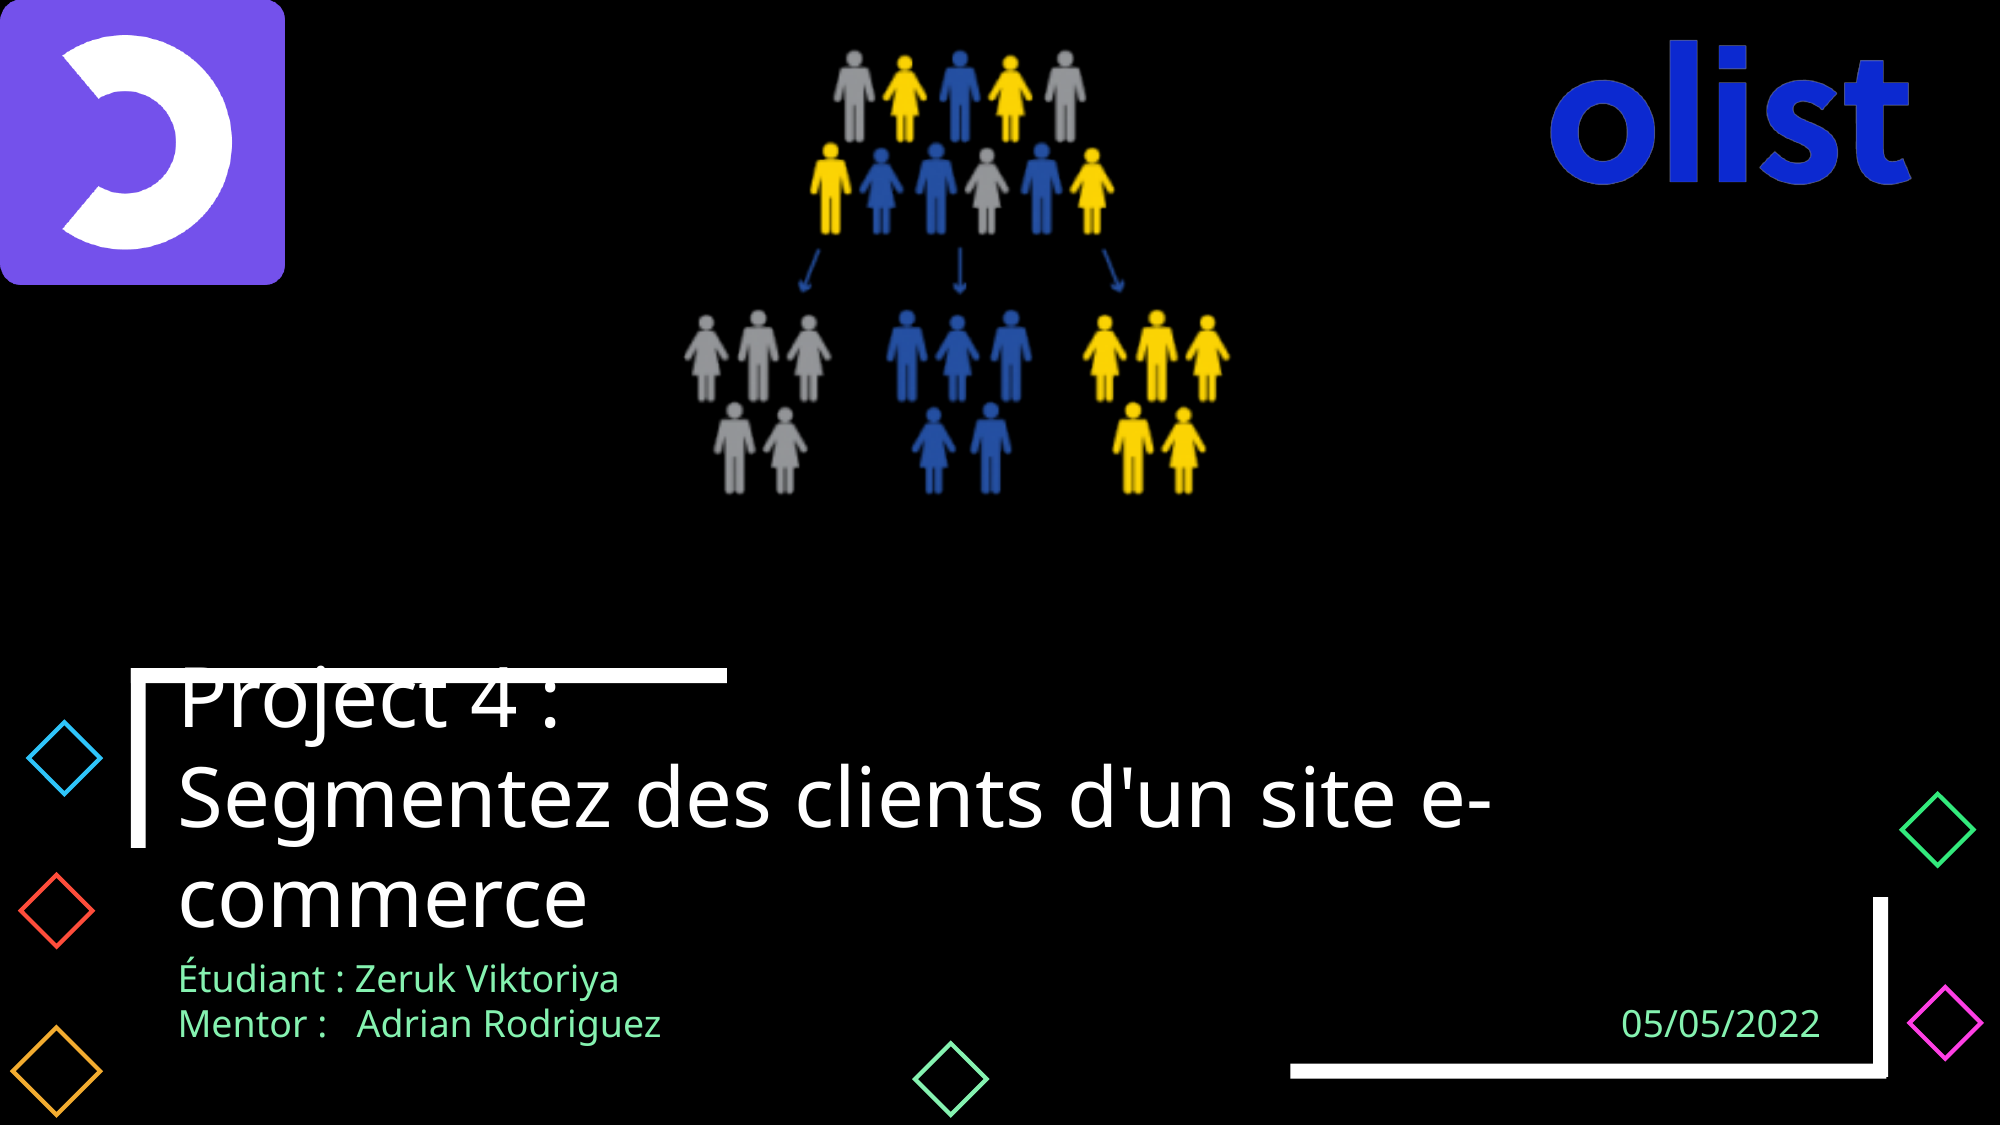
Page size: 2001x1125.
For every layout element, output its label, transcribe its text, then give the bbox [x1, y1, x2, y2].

text_box Étudiant : Zeruk Viktoriya Mentor : Adrian Rodriguez 05/05/2022 [162, 952, 1290, 1053]
text_box Project 4 : Segmentez des clients d'un site e-commerce [162, 637, 1881, 952]
text_box [1900, 792, 1975, 867]
text_box [19, 873, 94, 948]
text_box [1907, 985, 1983, 1061]
picture [1541, 15, 1922, 230]
text_box [913, 1041, 989, 1117]
picture [0, 0, 285, 285]
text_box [130, 667, 727, 849]
text_box [27, 720, 102, 796]
picture [592, 47, 1328, 499]
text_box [1290, 897, 1889, 1079]
text_box [11, 1025, 102, 1117]
